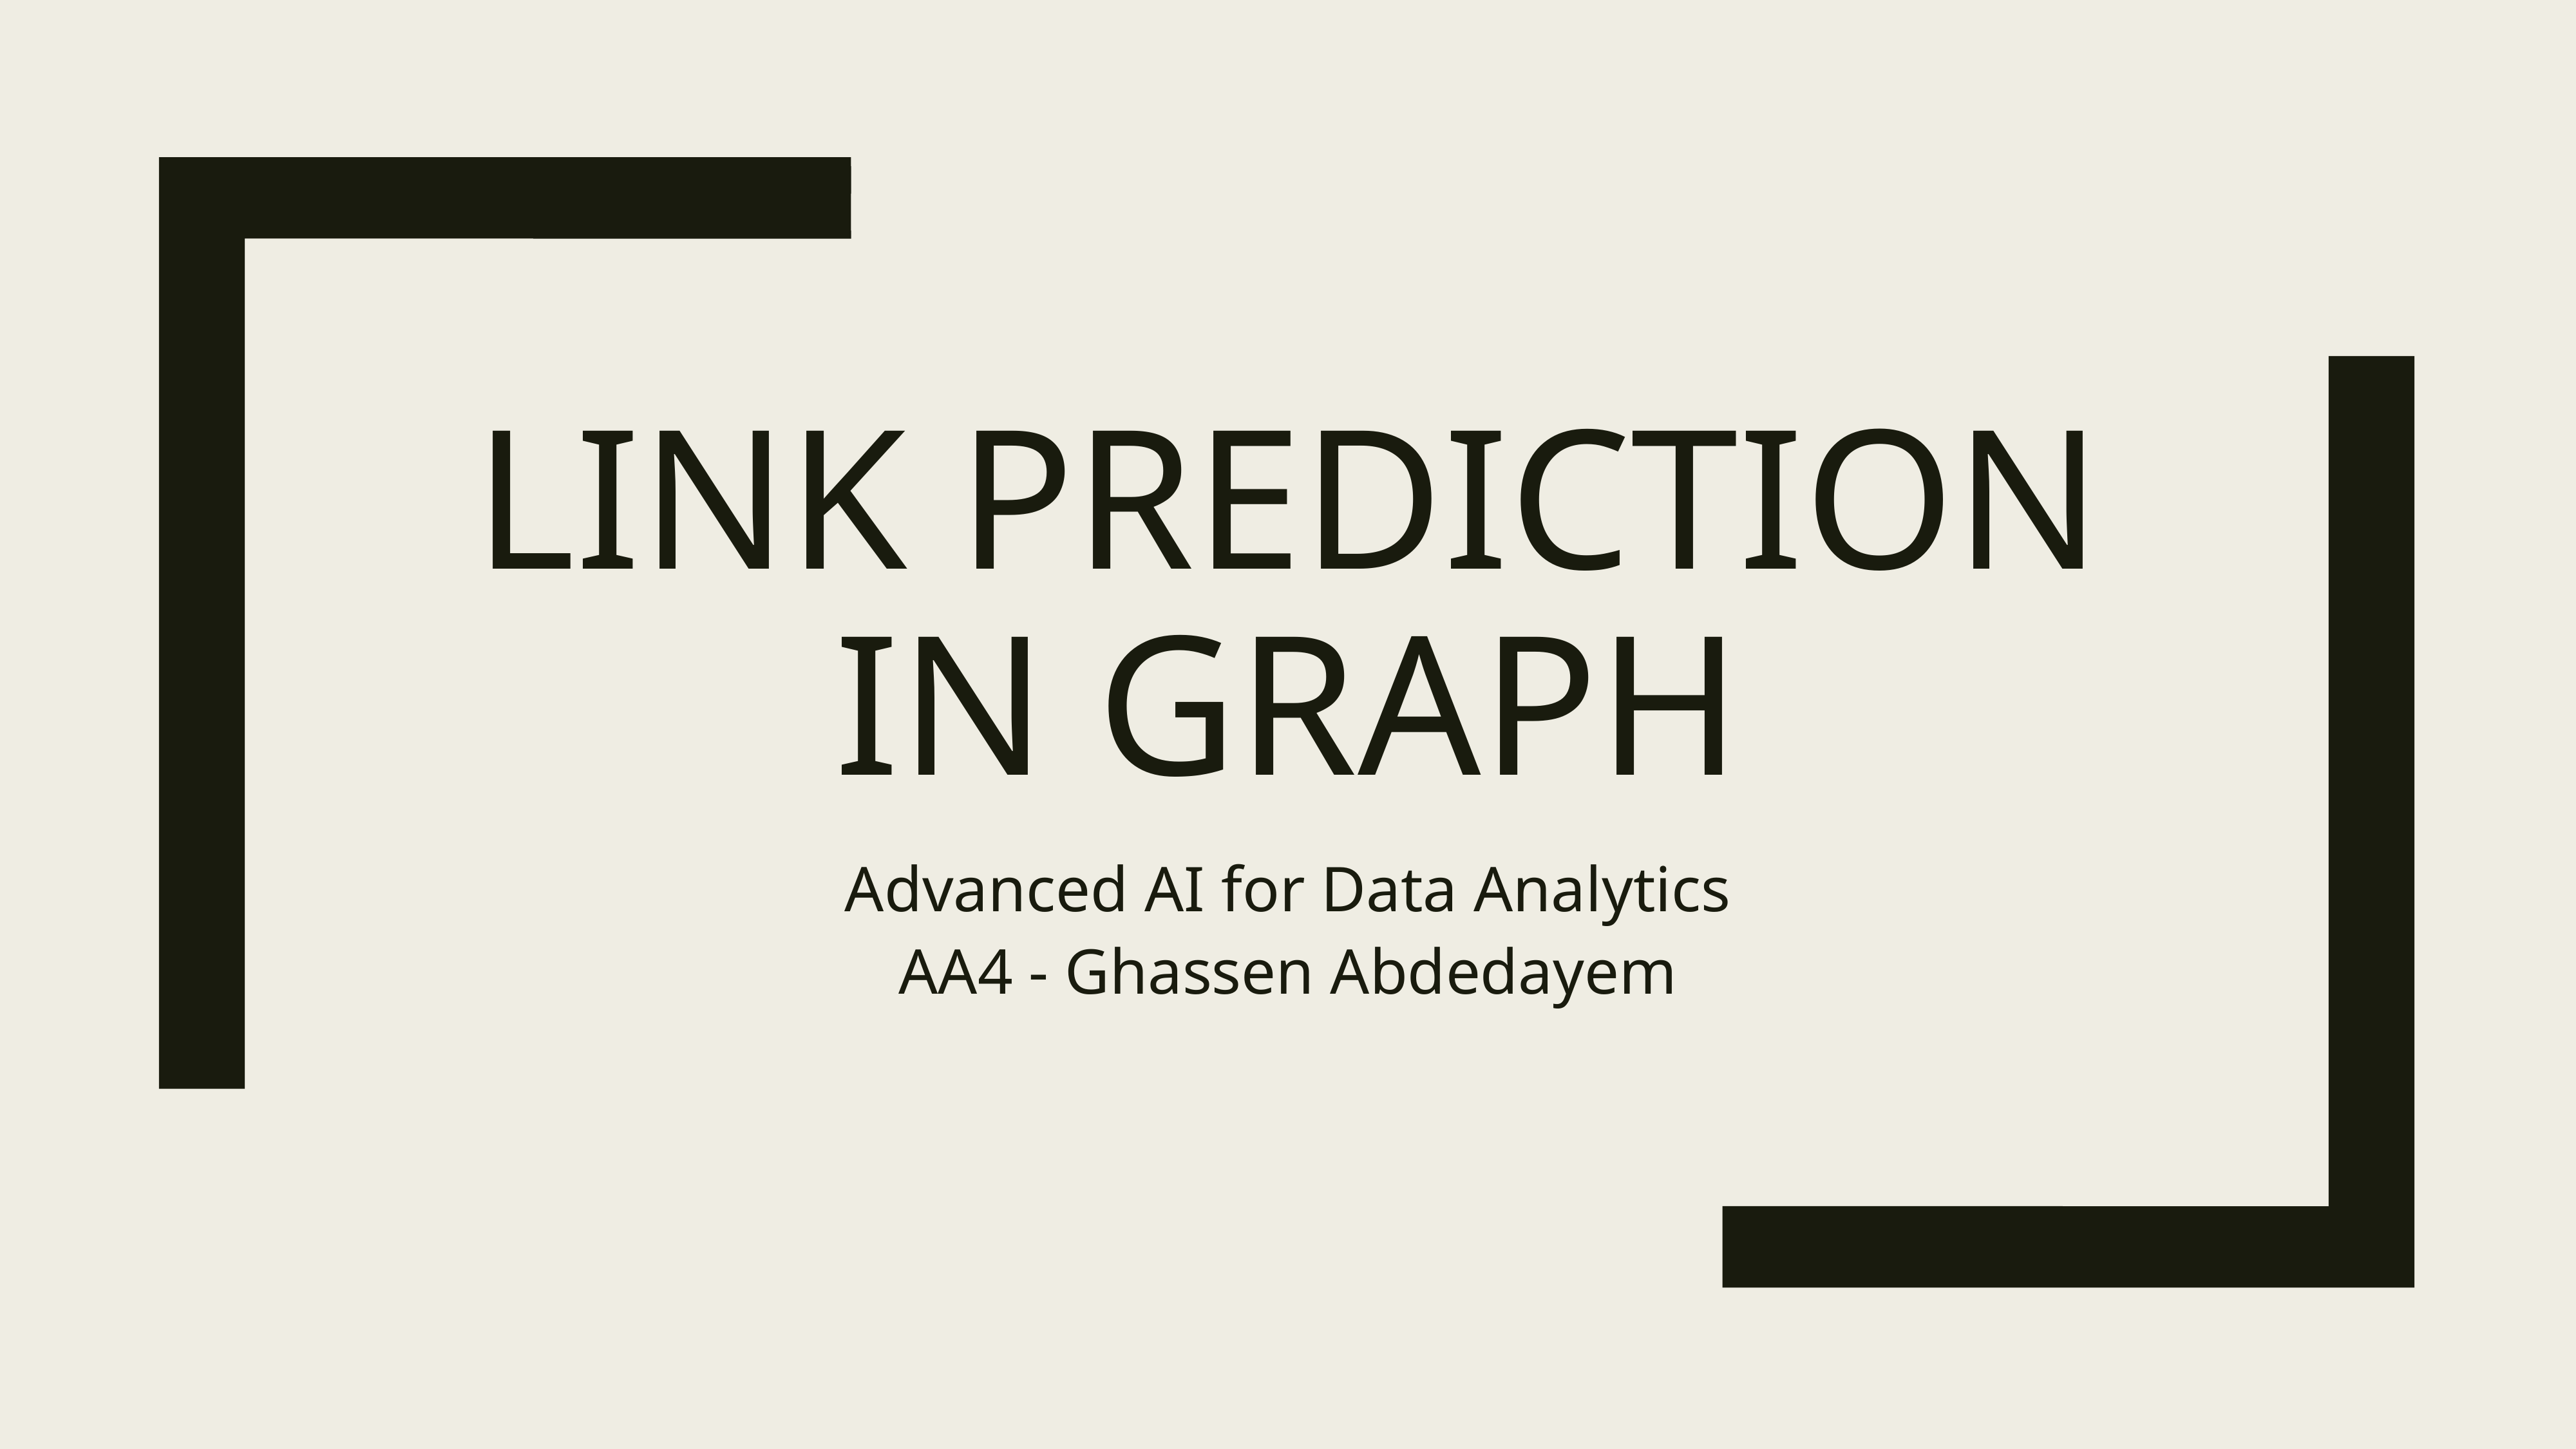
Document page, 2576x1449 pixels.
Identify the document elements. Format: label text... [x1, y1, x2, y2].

title Link prediction in Graph [404, 377, 2172, 822]
subtitle Advanced AI for Data Analytics AA4 - Ghassen Abdedayem [566, 835, 2010, 1066]
